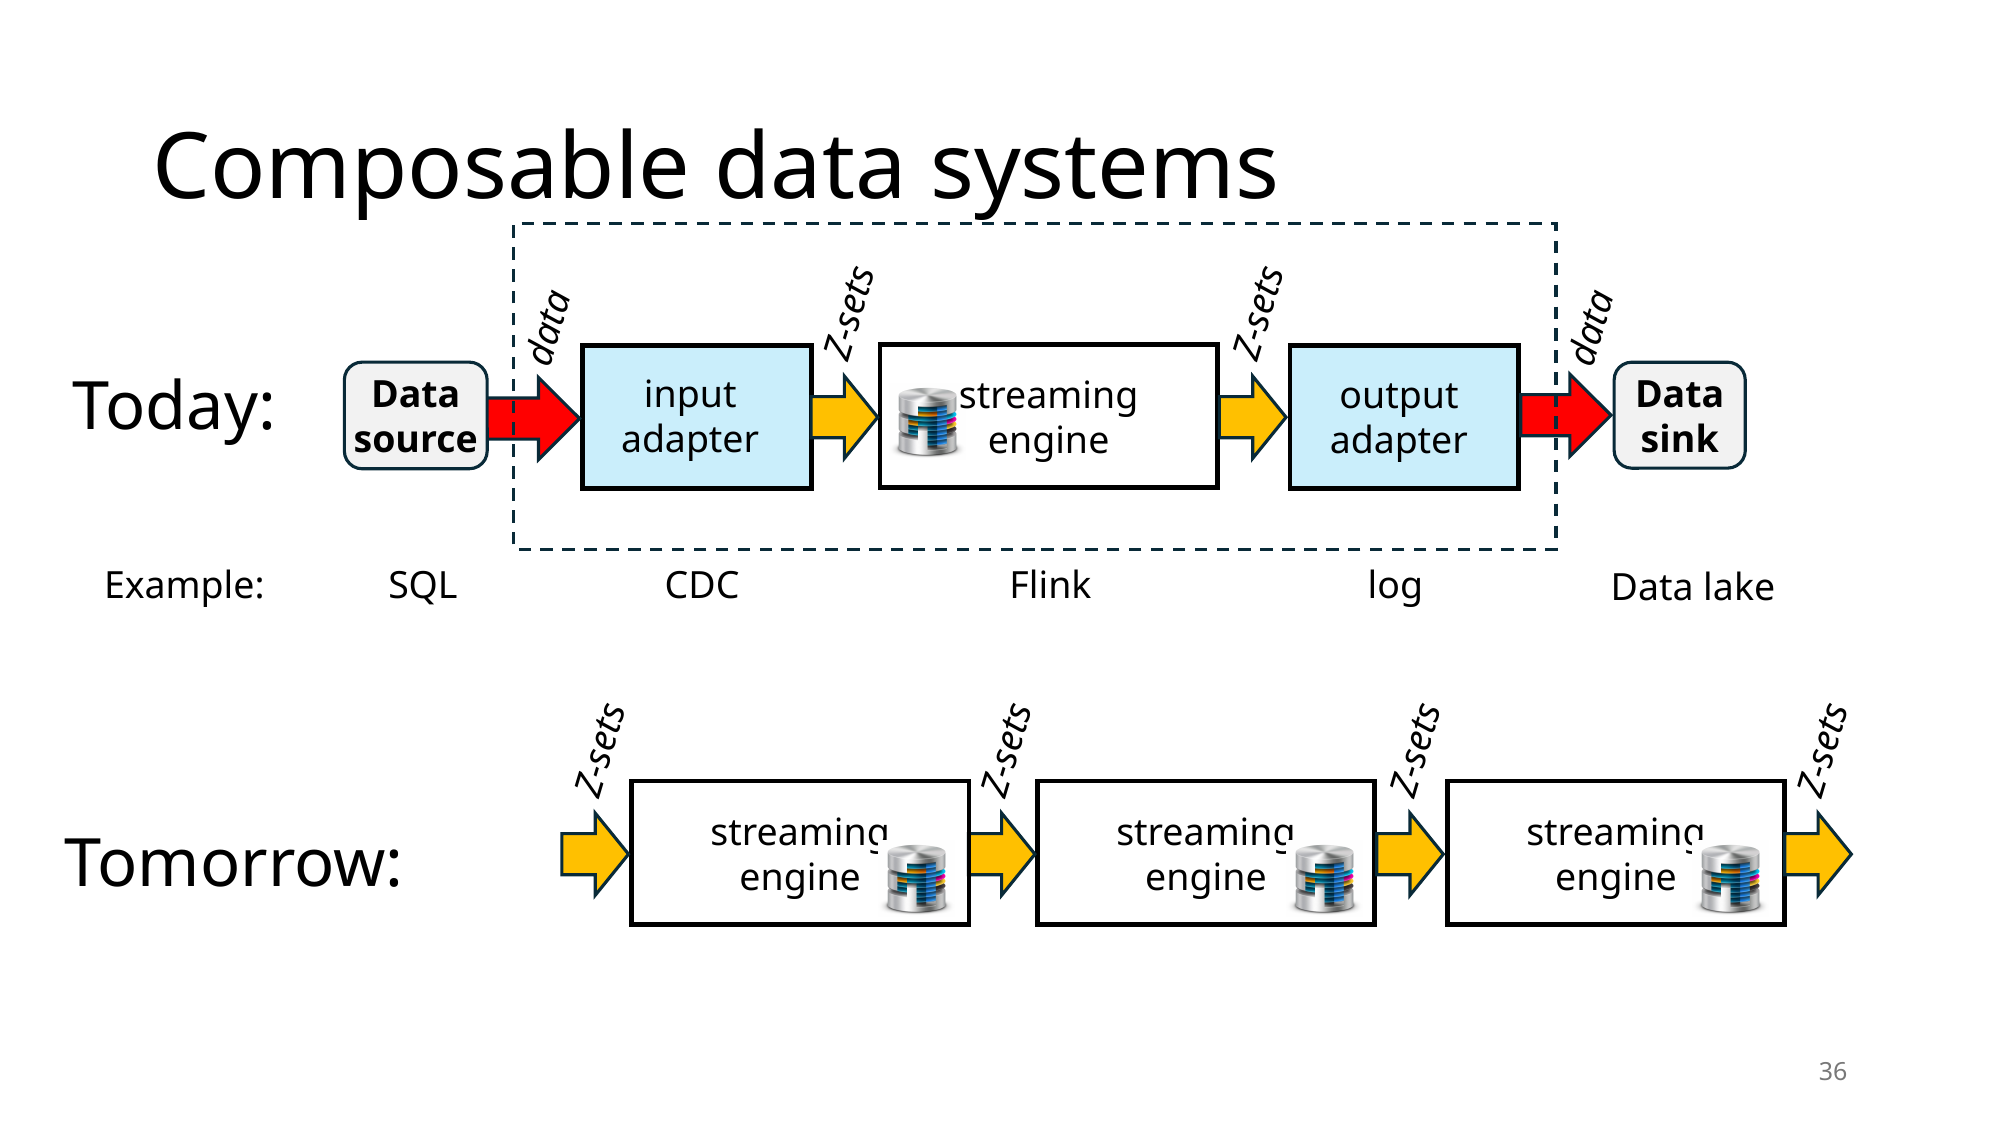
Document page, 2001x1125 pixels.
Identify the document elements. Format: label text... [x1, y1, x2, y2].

text_box data [502, 278, 590, 387]
text_box log [1353, 553, 1438, 614]
text_box Z-sets [1367, 680, 1460, 818]
text_box streaming engine [630, 780, 970, 926]
text_box Tomorrow: [50, 812, 419, 908]
text_box Today: [58, 355, 292, 451]
text_box Data sink [1612, 360, 1747, 470]
title Composable data systems [137, 59, 1863, 278]
picture [878, 839, 956, 917]
text_box streaming engine [1446, 780, 1786, 926]
text_box Z-sets [1774, 680, 1868, 818]
text_box [512, 278, 1558, 551]
text_box output adapter [1302, 363, 1496, 469]
text_box [1783, 808, 1854, 900]
picture [1285, 839, 1363, 917]
text_box Data source [342, 360, 489, 471]
text_box Z-sets [964, 680, 1051, 818]
text_box Example: [89, 553, 280, 614]
text_box SQL [373, 553, 473, 614]
picture [1692, 839, 1770, 917]
slide_number 36 [1412, 1042, 1863, 1103]
text_box Data lake [1595, 555, 1791, 616]
text_box streaming engine [1036, 780, 1376, 926]
text_box [1556, 377, 1612, 461]
text_box [560, 808, 631, 900]
text_box [970, 808, 1037, 900]
text_box CDC [649, 553, 755, 614]
text_box [489, 396, 513, 441]
text_box Z-sets [551, 680, 645, 818]
text_box Flink [994, 553, 1107, 614]
text_box [1375, 808, 1446, 900]
picture [889, 383, 966, 461]
text_box data [1545, 278, 1633, 387]
